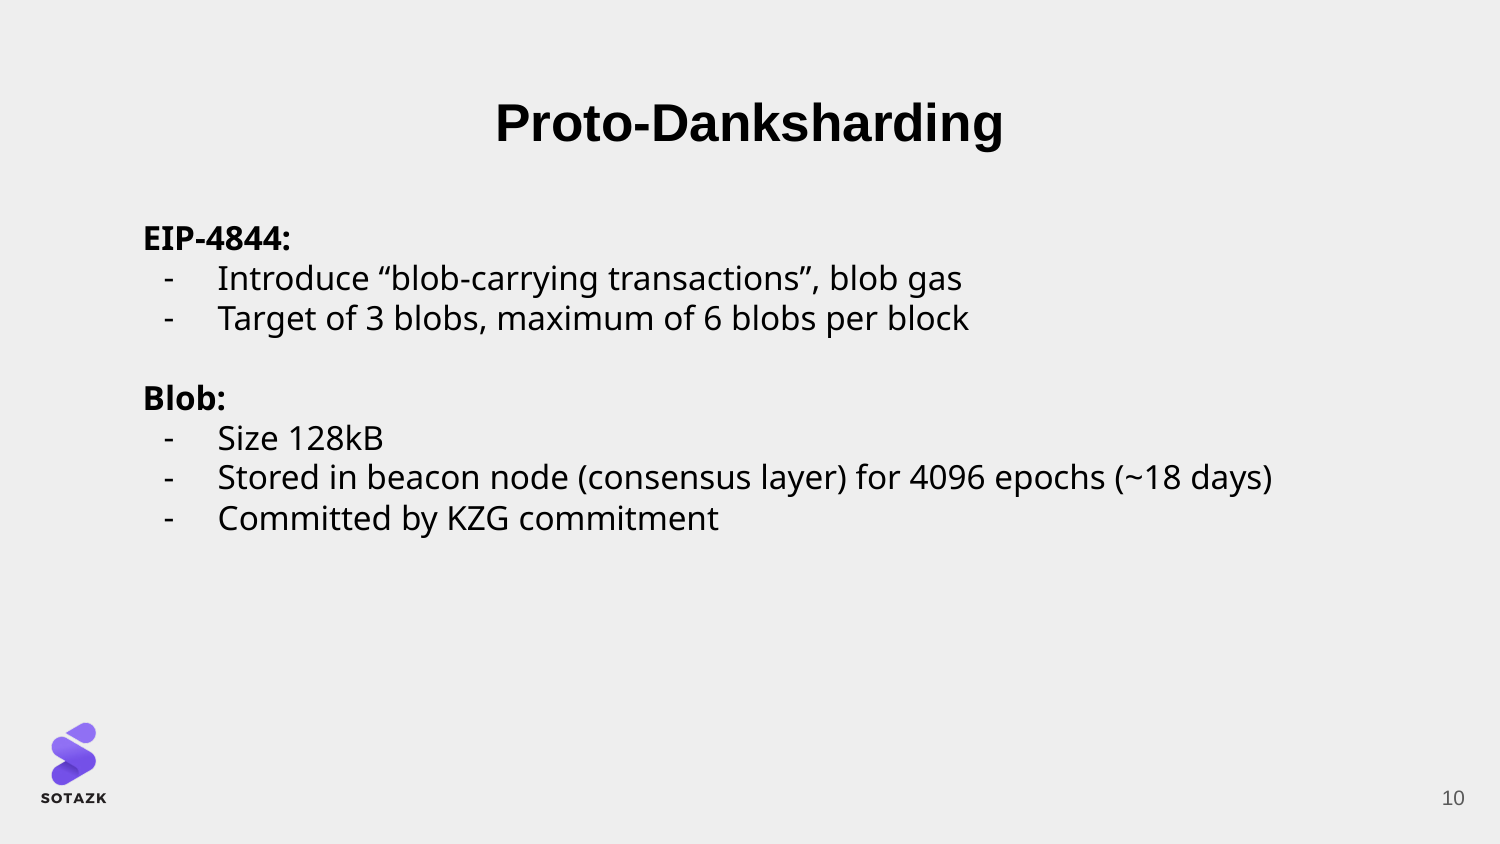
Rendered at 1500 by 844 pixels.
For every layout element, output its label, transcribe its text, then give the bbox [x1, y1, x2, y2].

picture [29, 719, 120, 806]
title Proto-Danksharding [51, 72, 1449, 167]
text_box EIP-4844: Introduce “blob-carrying transactions”, blob gas Target of 3 blobs, maximum of 6 blobs per block Blob: Size 128kB Stored in beacon node (consensus layer) for 4096 epochs (~18 days) Committed by KZG commitment [127, 202, 1373, 727]
slide_number ‹#› [1389, 764, 1480, 830]
